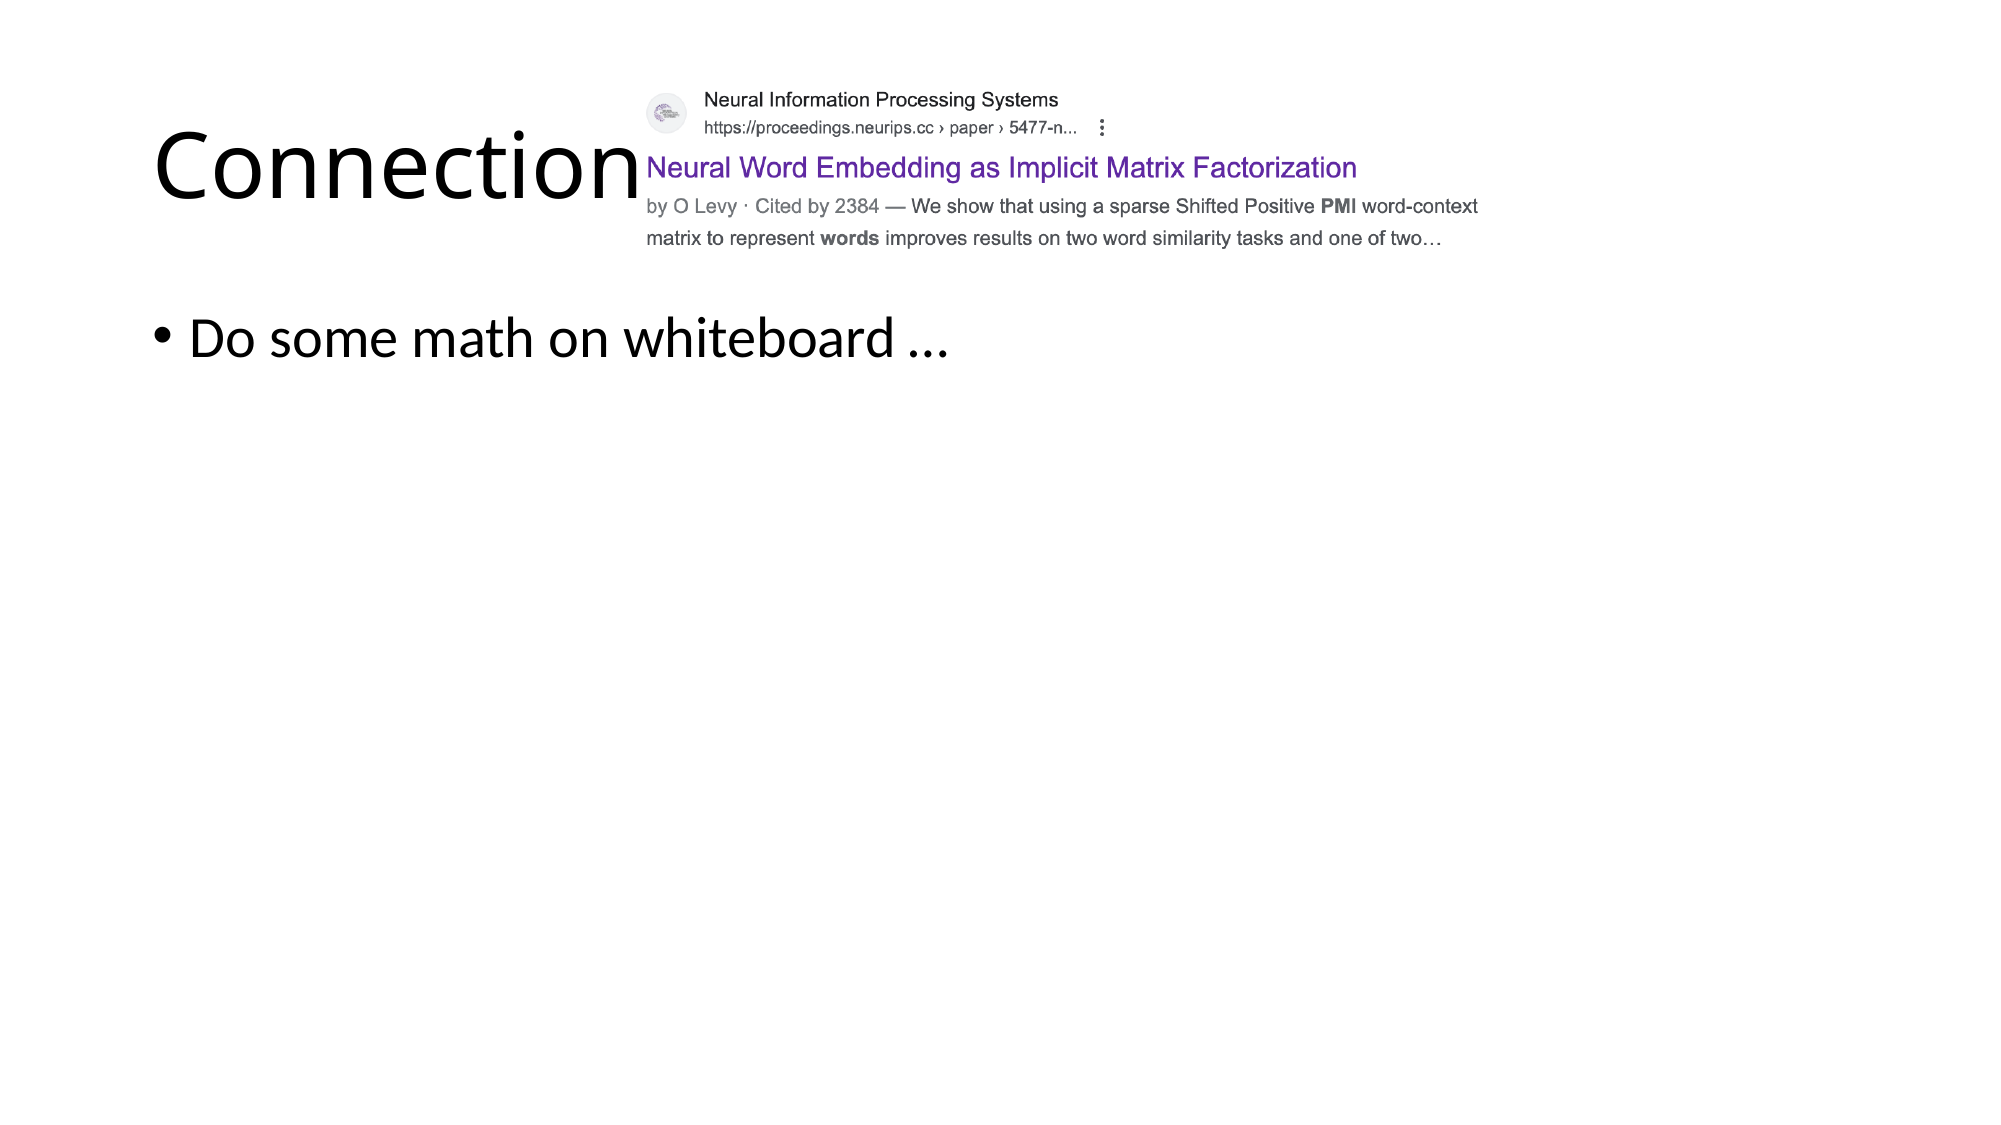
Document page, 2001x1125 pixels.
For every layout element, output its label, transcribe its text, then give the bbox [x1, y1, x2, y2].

title Connections [137, 59, 1863, 278]
list Do some math on whiteboard … [137, 299, 1863, 1014]
picture [643, 78, 1487, 259]
